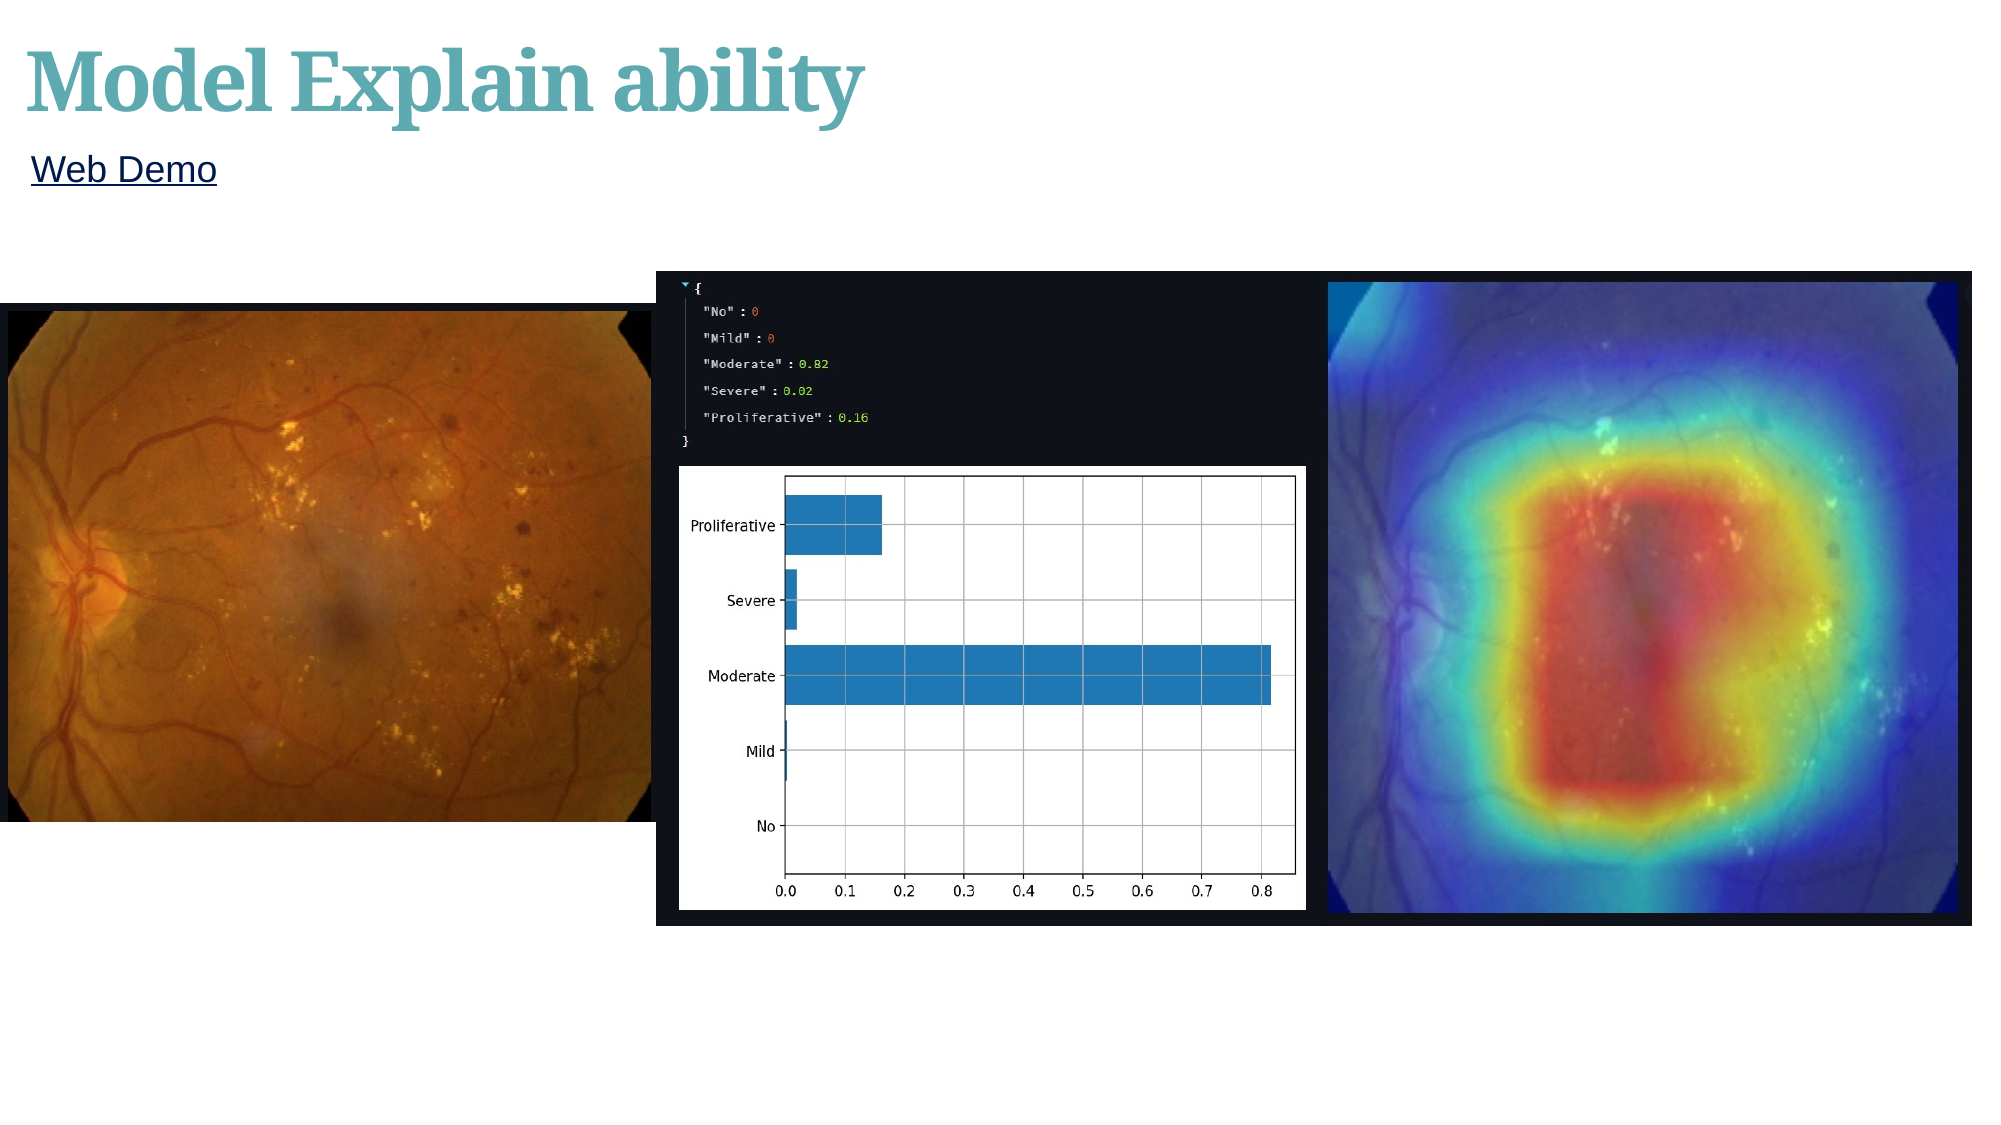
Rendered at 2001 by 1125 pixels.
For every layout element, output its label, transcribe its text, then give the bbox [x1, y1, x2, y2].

title Model Explain ability [25, 29, 1525, 138]
text_box Web Demo [16, 137, 259, 198]
picture [0, 271, 1972, 926]
